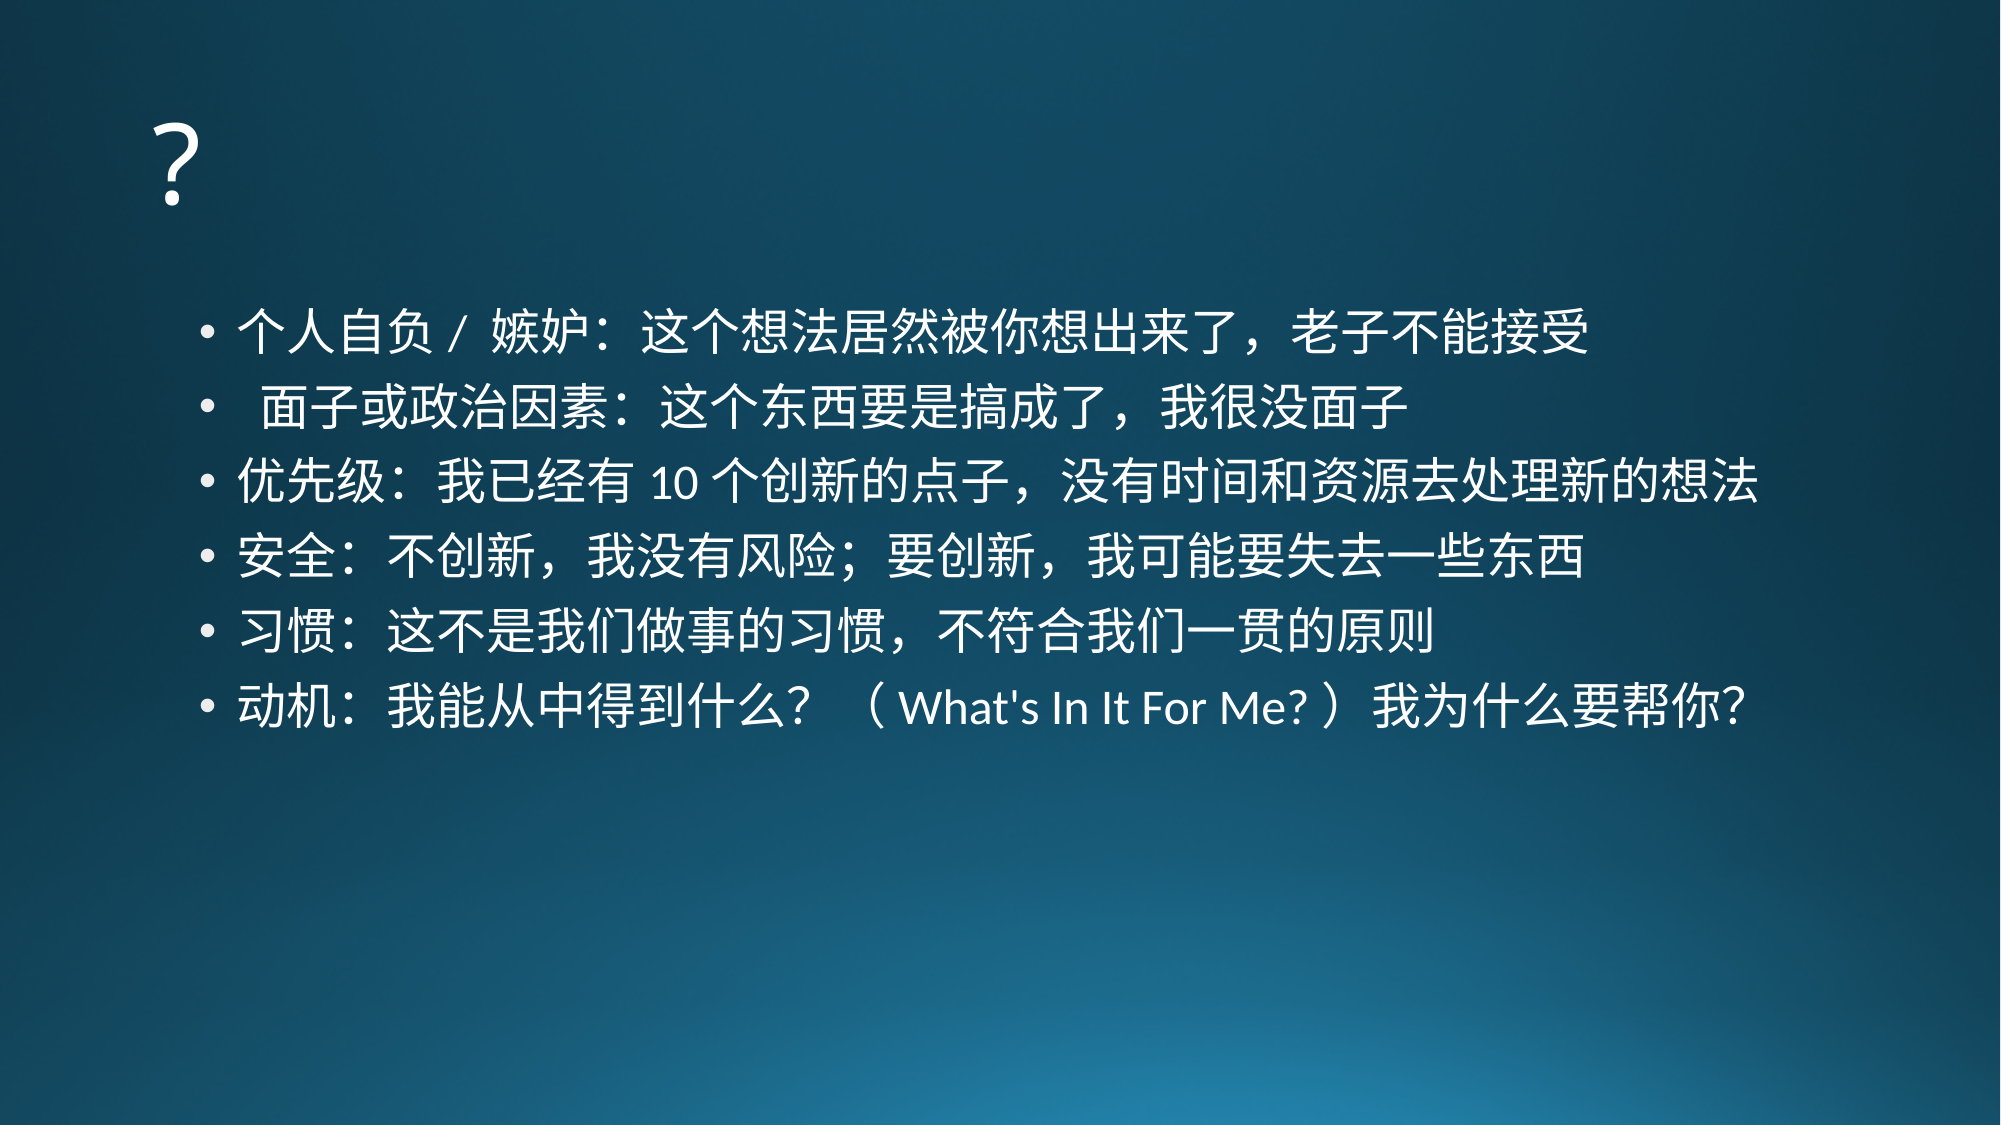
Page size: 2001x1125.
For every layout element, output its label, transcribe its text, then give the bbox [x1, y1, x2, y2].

list 个人自负/ 嫉妒：这个想法居然被你想出来了，老子不能接受 面子或政治因素：这个东西要是搞成了，我很没面子 优先级：我已经有10个创新的点子，没有时间和资源去处理新的想法 安全：不创新，我没有风险；要创新，我可能要失去一些东西 习惯：这不是我们做事的习惯，不符合我们一贯的原则 动机：我能从中得到什么？（What's In It For Me?）我为什么要帮你？ [183, 299, 1863, 1014]
picture [0, 0, 2001, 1125]
title ? [137, 59, 1863, 278]
